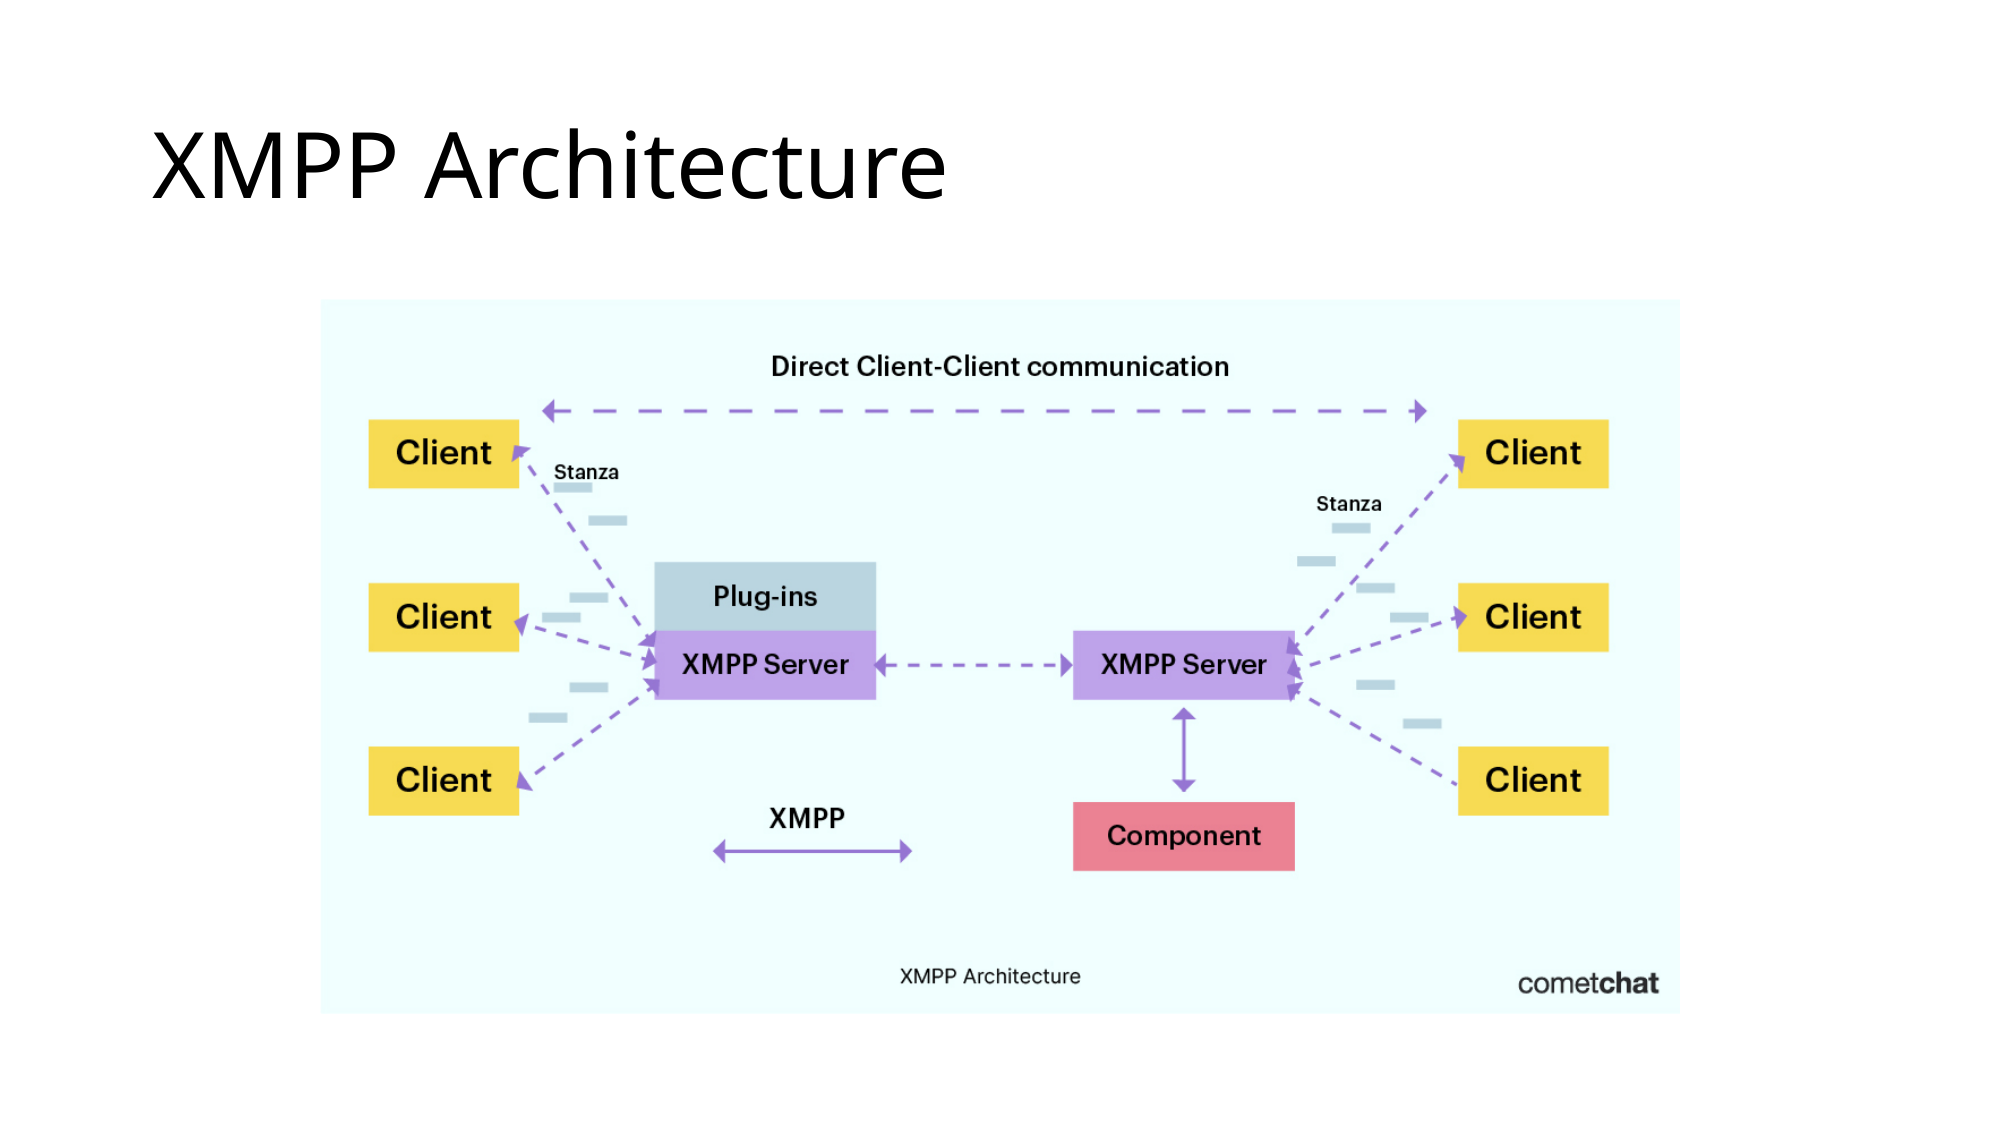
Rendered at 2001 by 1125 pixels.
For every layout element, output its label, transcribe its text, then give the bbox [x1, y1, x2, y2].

title XMPP Architecture [137, 59, 1863, 278]
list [320, 299, 1680, 1014]
